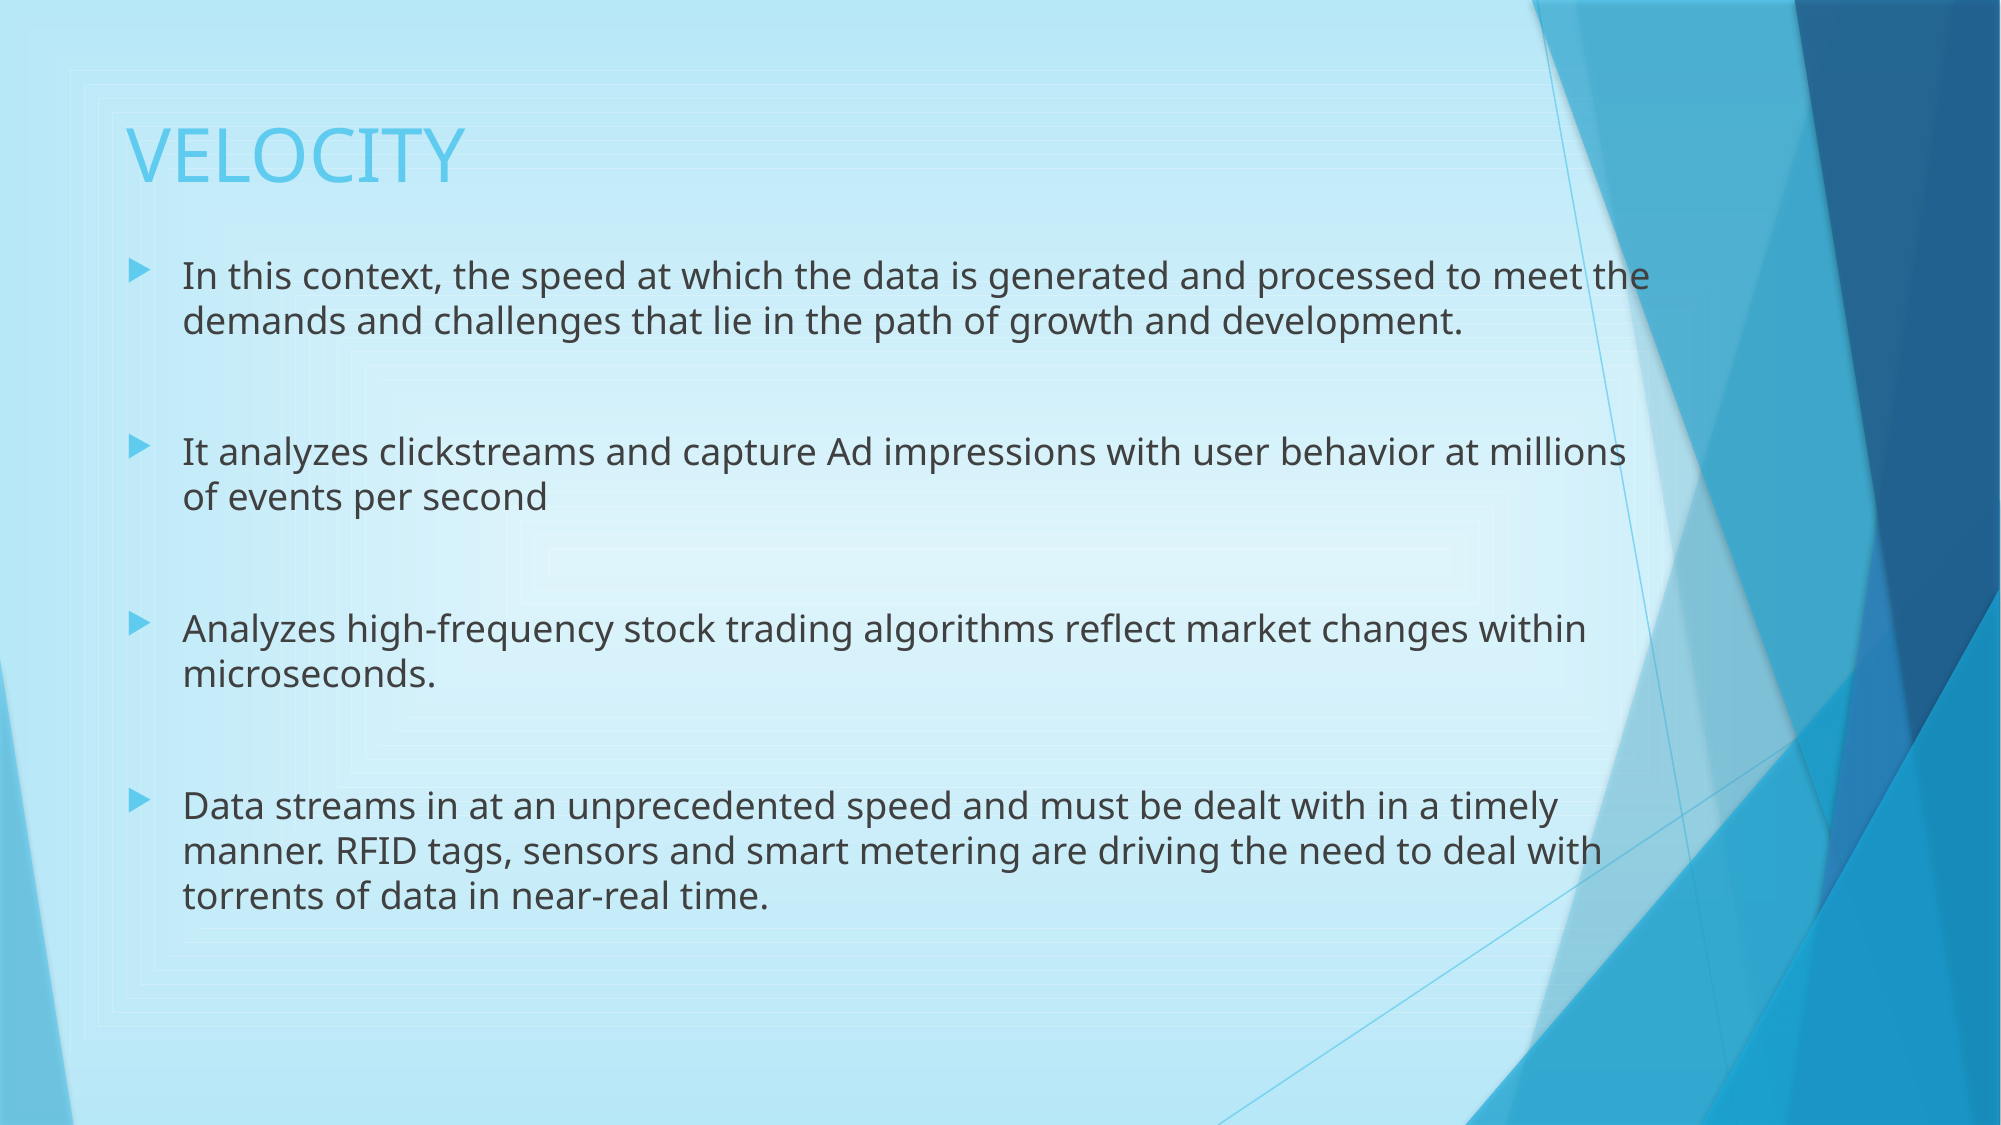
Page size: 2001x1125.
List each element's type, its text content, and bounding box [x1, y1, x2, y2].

title VELOCITY [111, 99, 1522, 244]
list In this context, the speed at which the data is generated and processed to meet the demands and challenges that lie in the path of growth and development. It analyzes clickstreams and capture Ad impressions with user behavior at millions of events per second Analyzes high-frequency stock trading algorithms reflect market changes within microseconds. Data streams in at an unprecedented speed and must be dealt with in a timely manner. RFID tags, sensors and smart metering are driving the need to deal with torrents of data in near-real time. [111, 244, 1685, 1057]
